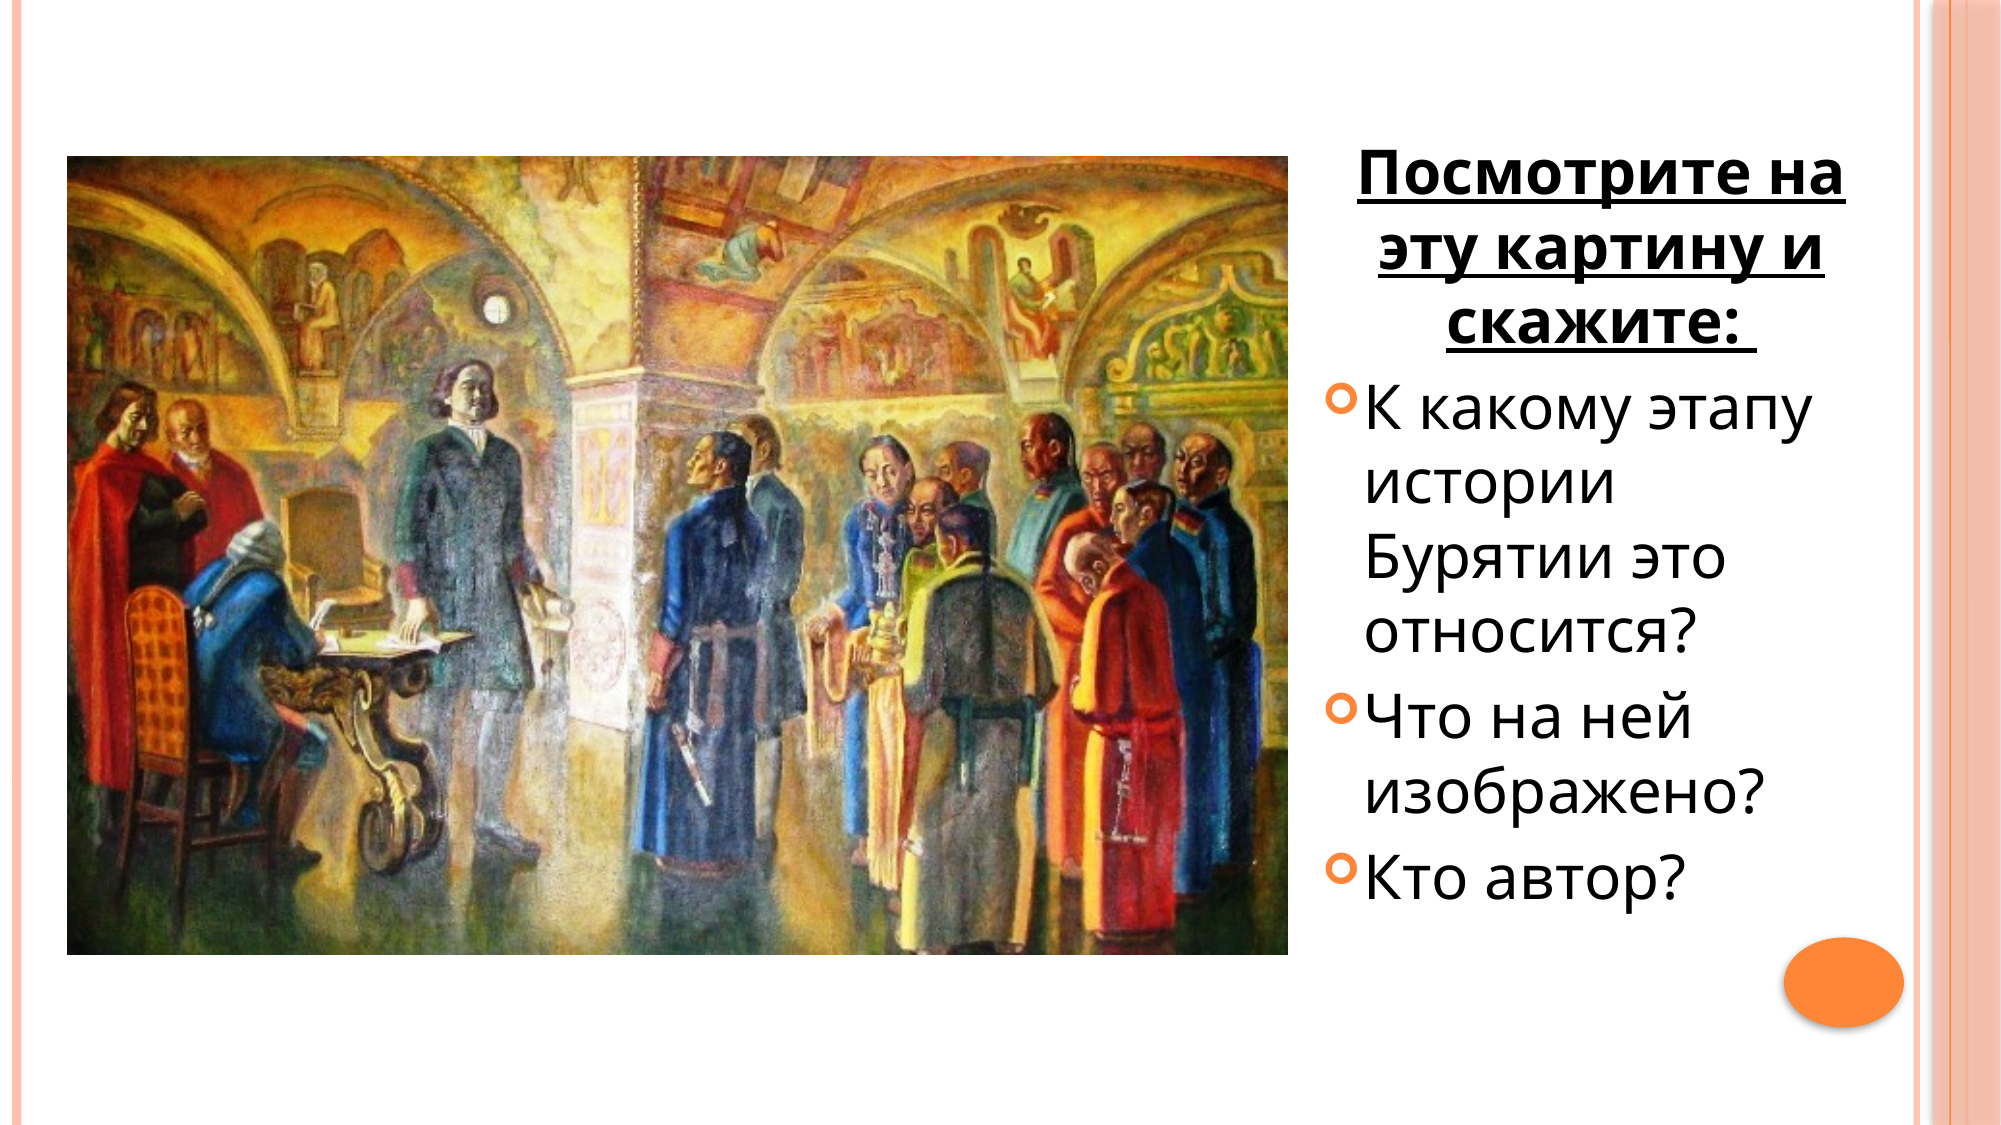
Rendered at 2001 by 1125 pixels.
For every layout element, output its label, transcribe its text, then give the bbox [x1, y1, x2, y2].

list Посмотрите на эту картину и скажите: К какому этапу истории Бурятии это относится? Что на ней изображено? Кто автор? [1307, 125, 1897, 925]
picture [66, 155, 1288, 955]
